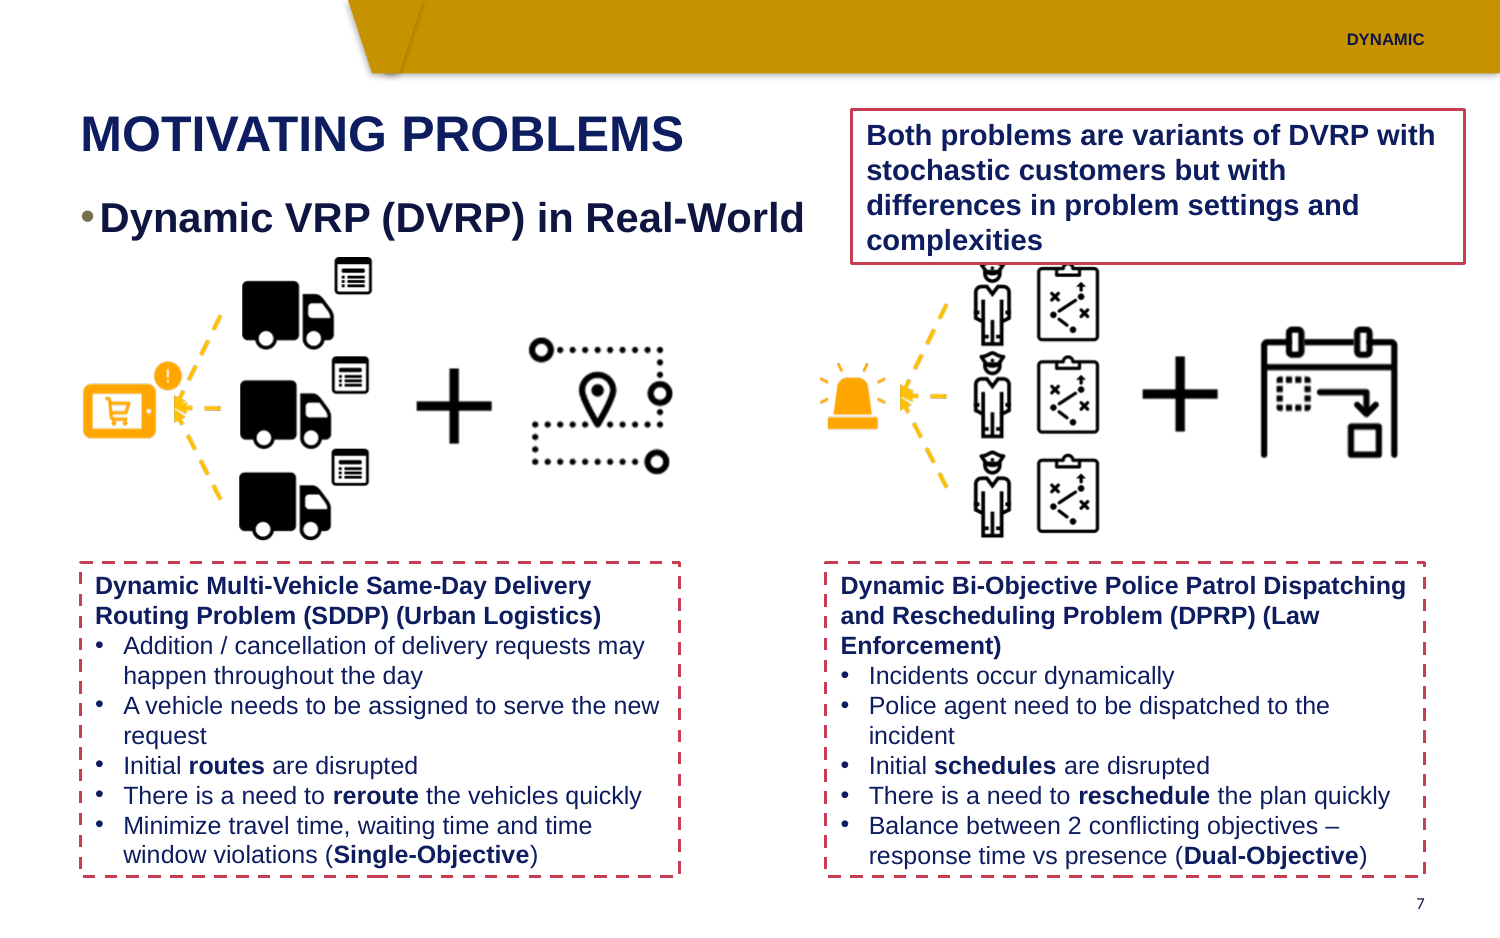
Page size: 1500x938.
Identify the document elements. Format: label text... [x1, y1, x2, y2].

text_box Both problems are variants of DVRP with stochastic customers but with differences in problem settings and complexities [851, 109, 1465, 264]
list Dynamic VRP (DVRP) in Real-World [80, 190, 1347, 843]
slide_number 7 [1350, 893, 1425, 938]
text_box Dynamic Multi-Vehicle Same-Day Delivery Routing Problem (SDDP) (Urban Logistics) Addition / cancellation of delivery requests may happen throughout the day A vehicle needs to be assigned to serve the new request Initial routes are disrupted There is a need to reroute the vehicles quickly Minimize travel time, waiting time and time window violations (Single-Objective) [80, 562, 680, 877]
text_box DYNAMIC [1280, 28, 1491, 56]
text_box Dynamic Bi-Objective Police Patrol Dispatching and Rescheduling Problem (DPRP) (Law Enforcement) Incidents occur dynamically Police agent need to be dispatched to the incident Initial schedules are disrupted There is a need to reschedule the plan quickly Balance between 2 conflicting objectives – response time vs presence (Dual-Objective) [825, 562, 1425, 877]
picture [820, 257, 1408, 542]
picture [80, 257, 680, 542]
title MOTIVATING PROBLEMS [80, 101, 1347, 173]
